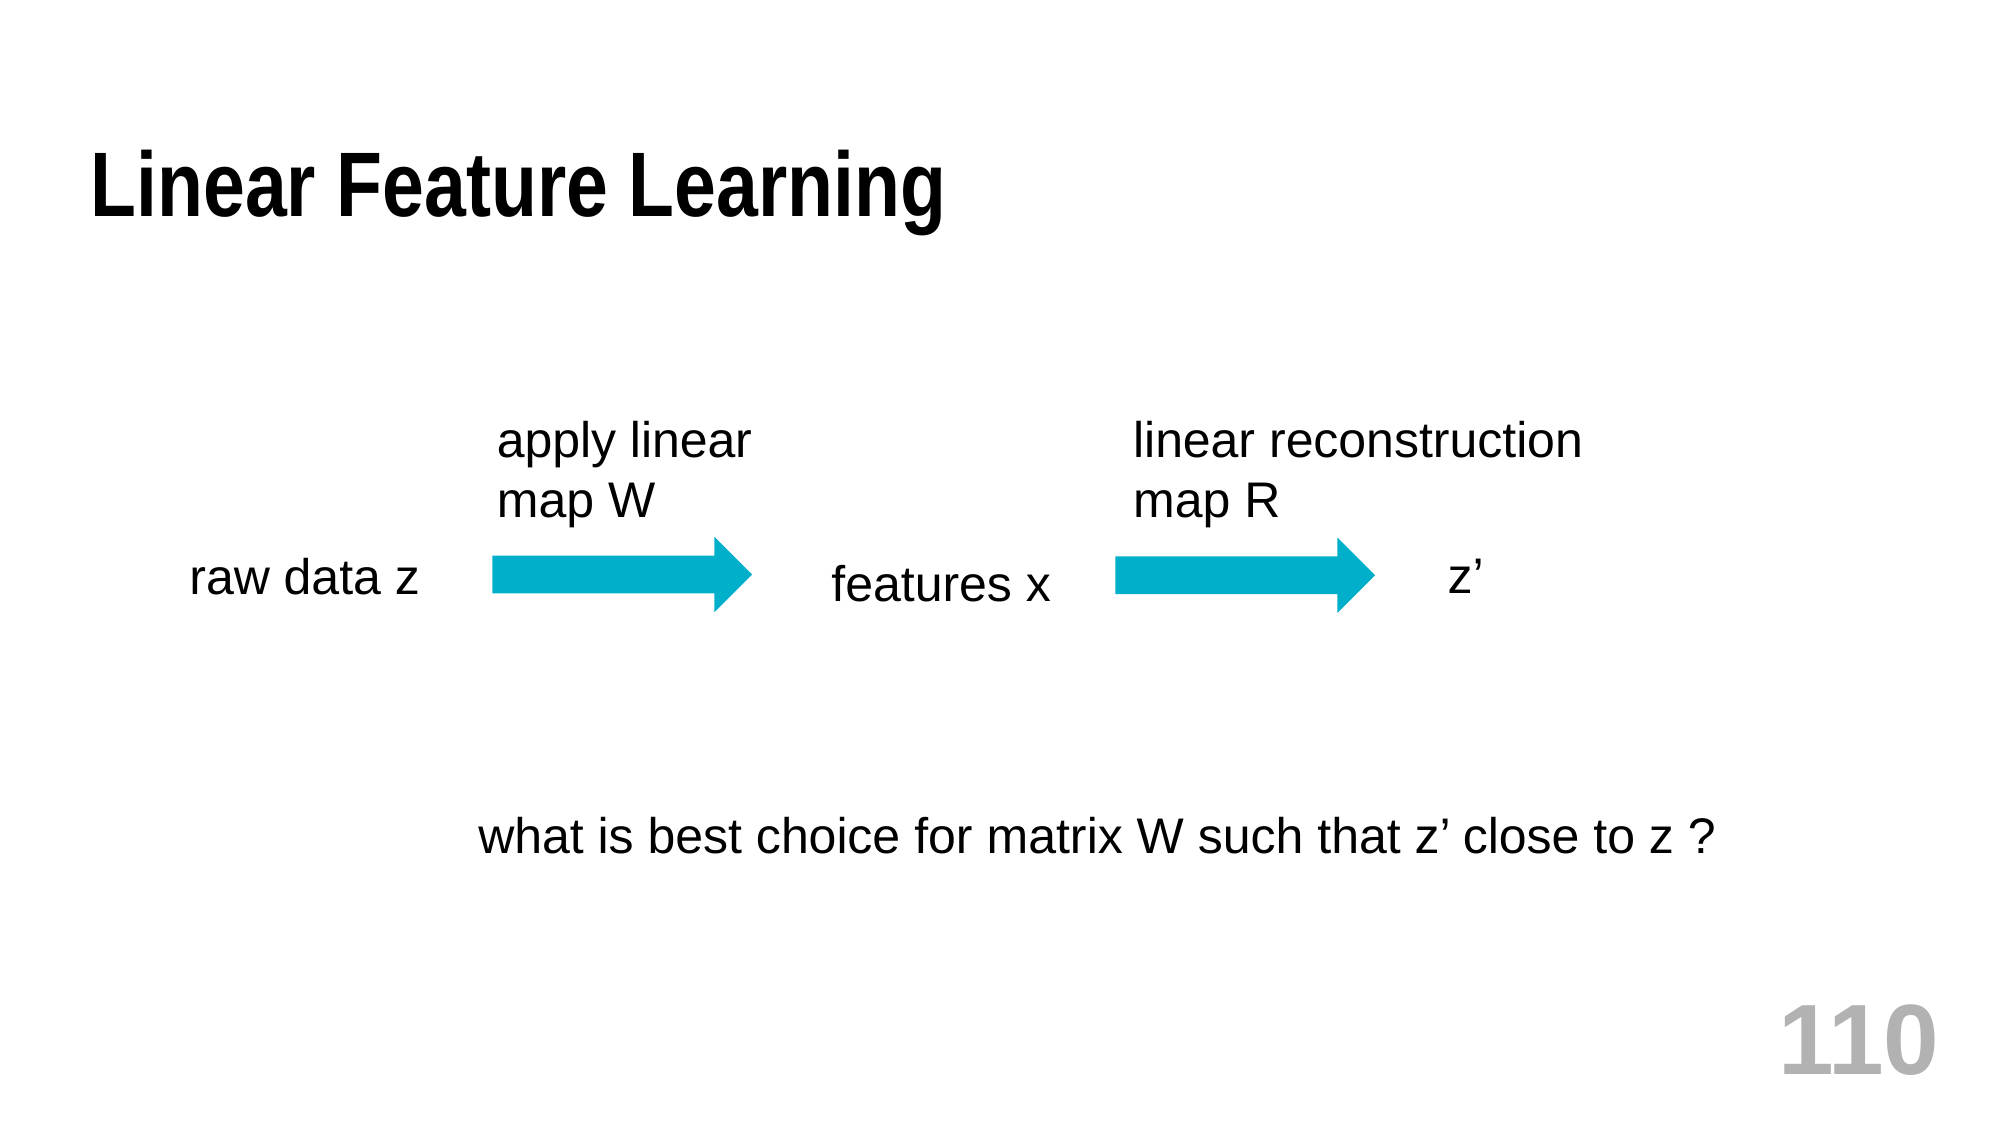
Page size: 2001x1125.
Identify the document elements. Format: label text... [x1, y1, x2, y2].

text_box apply linear map W [482, 400, 782, 535]
text_box z’ [1432, 536, 1499, 612]
text_box linear reconstruction map R [1118, 400, 1612, 535]
text_box [1113, 535, 1378, 616]
slide_number 110 [1638, 987, 1946, 1083]
text_box features x [816, 544, 1067, 619]
text_box raw data z [174, 536, 450, 612]
text_box what is best choice for matrix W such that z’ close to z ? [463, 796, 1746, 872]
title Linear Feature Learning [90, 137, 1910, 238]
text_box [490, 535, 755, 615]
